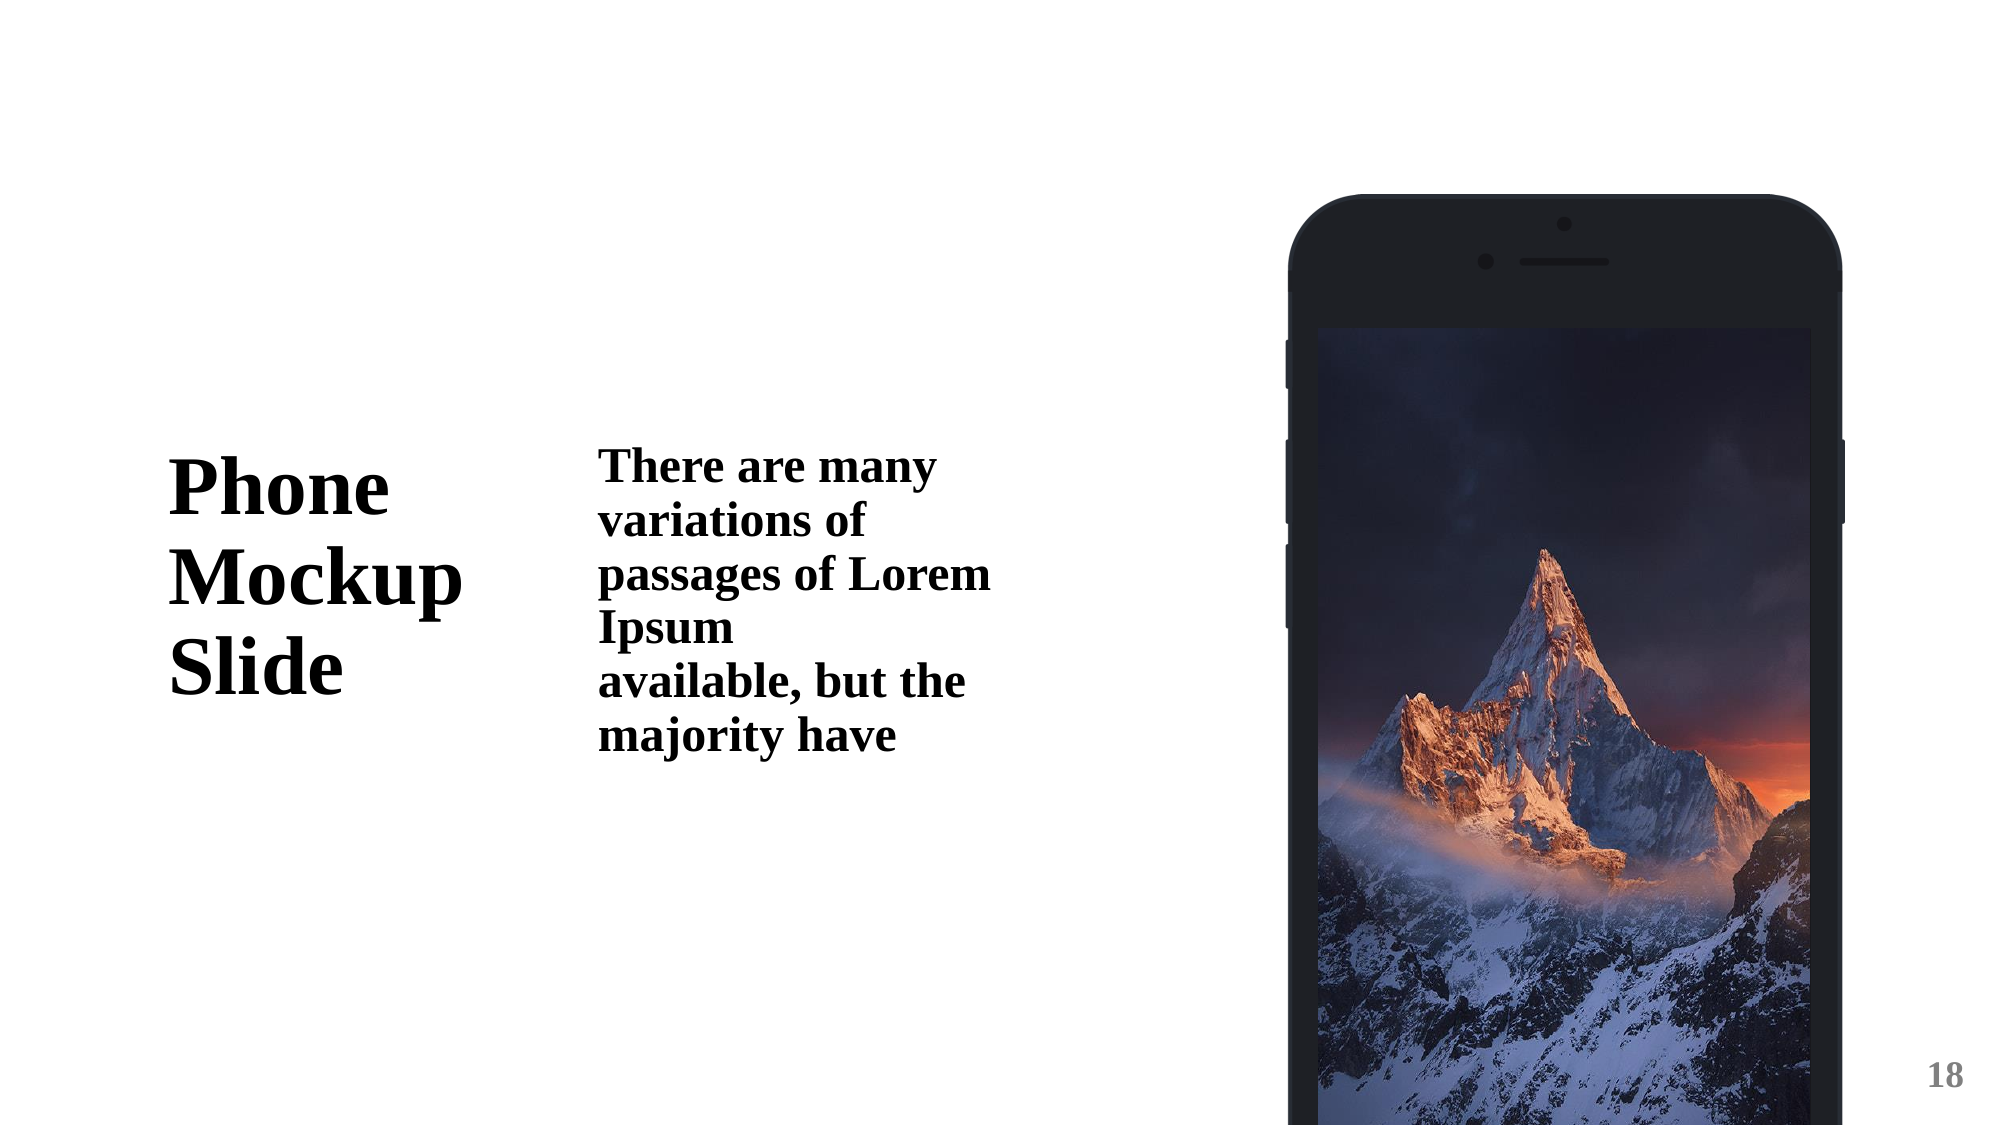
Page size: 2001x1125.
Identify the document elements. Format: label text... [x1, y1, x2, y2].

slide_number 18 [1815, 1042, 1980, 1103]
picture [1285, 194, 1845, 1125]
title Phone Mockup Slide [153, 435, 549, 690]
list There are many variations of passages of Lorem Ipsum available, but the majority have [582, 431, 1049, 1010]
